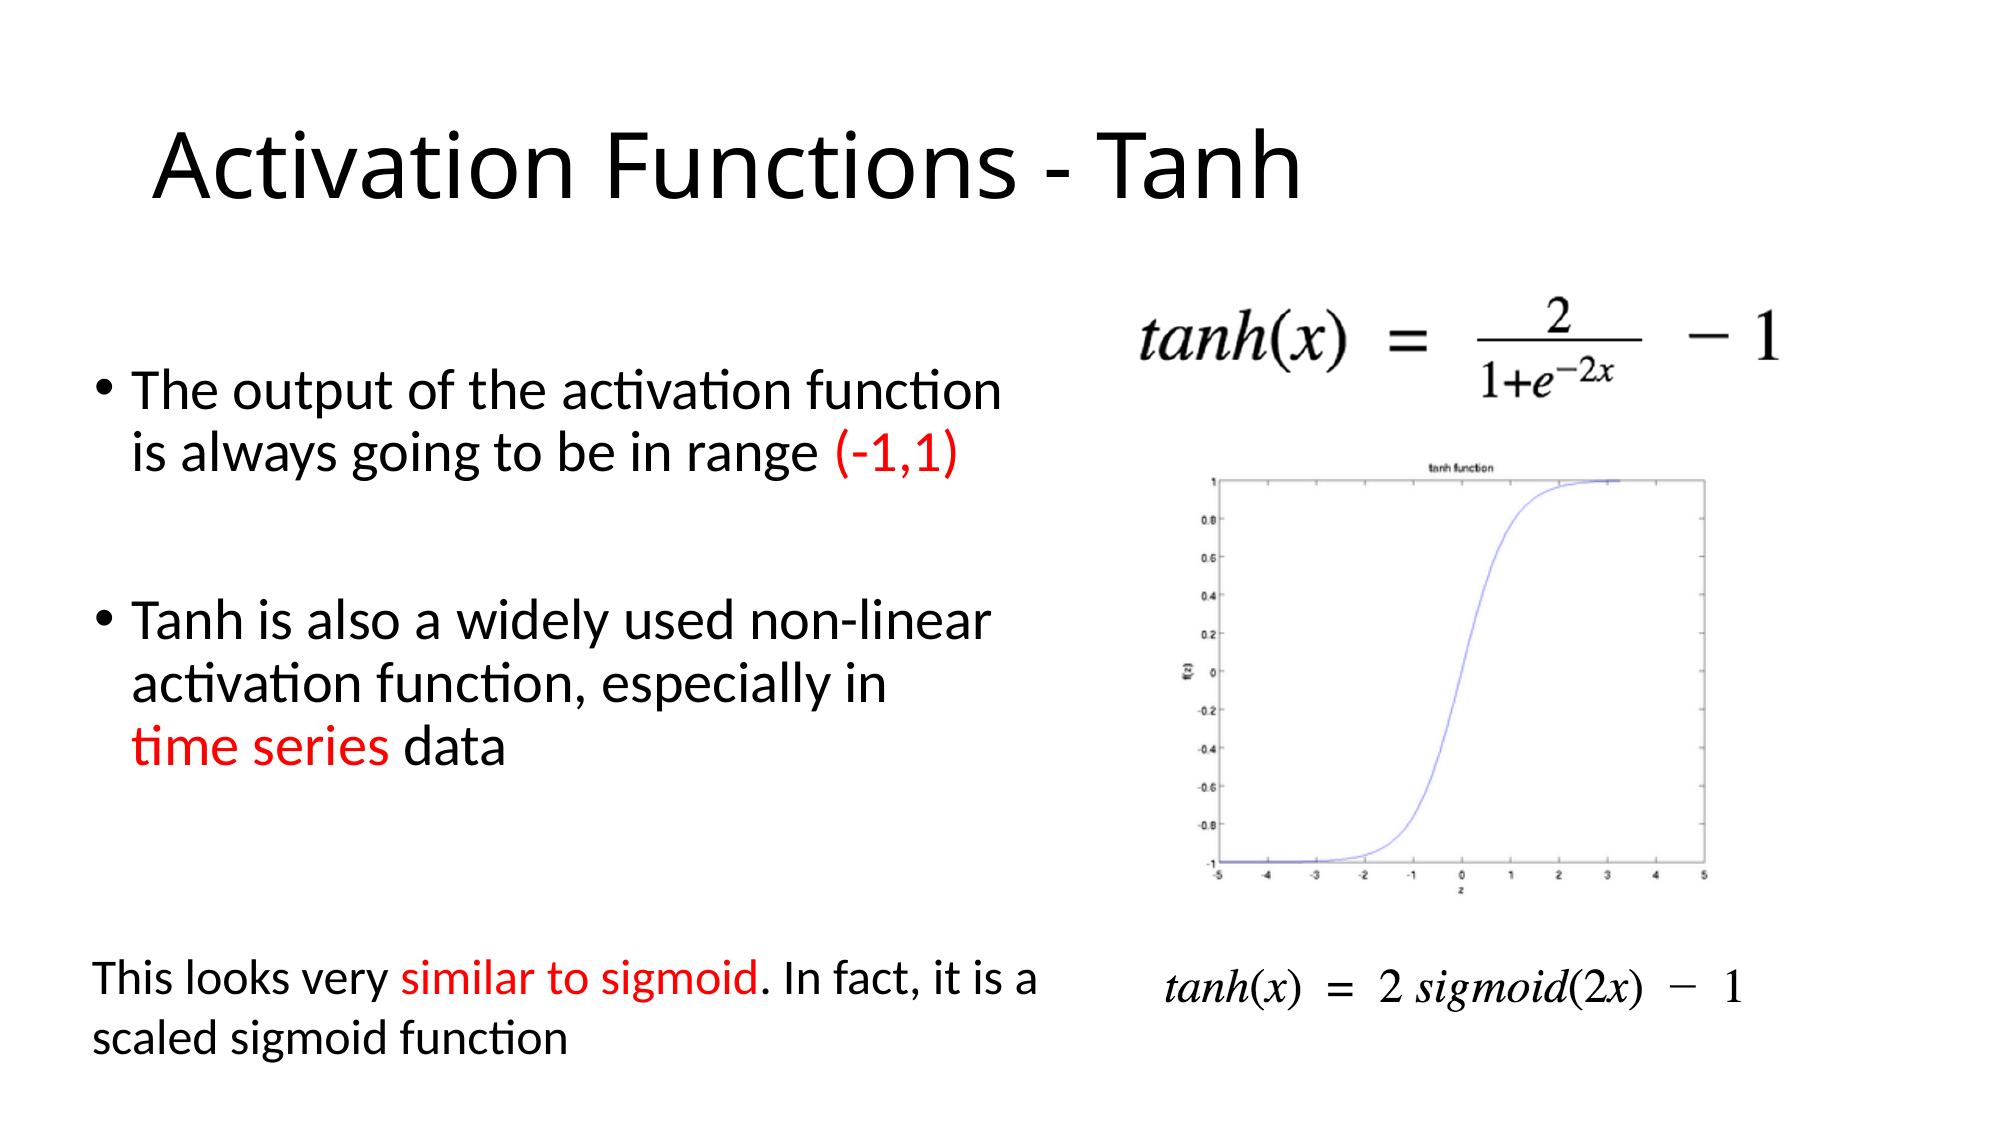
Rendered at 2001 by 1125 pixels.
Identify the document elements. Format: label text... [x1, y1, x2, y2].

text_box This looks very similar to sigmoid. In fact, it is a scaled sigmoid function [77, 936, 1162, 1125]
picture [1152, 940, 1764, 1037]
picture [1132, 281, 1808, 419]
list The output of the activation function is always going to be in range (-1,1) Tanh is also a widely used non-linear activation function, especially in time series data [79, 351, 1022, 936]
picture [1138, 445, 1764, 915]
title Activation Functions - Tanh [137, 59, 1863, 278]
